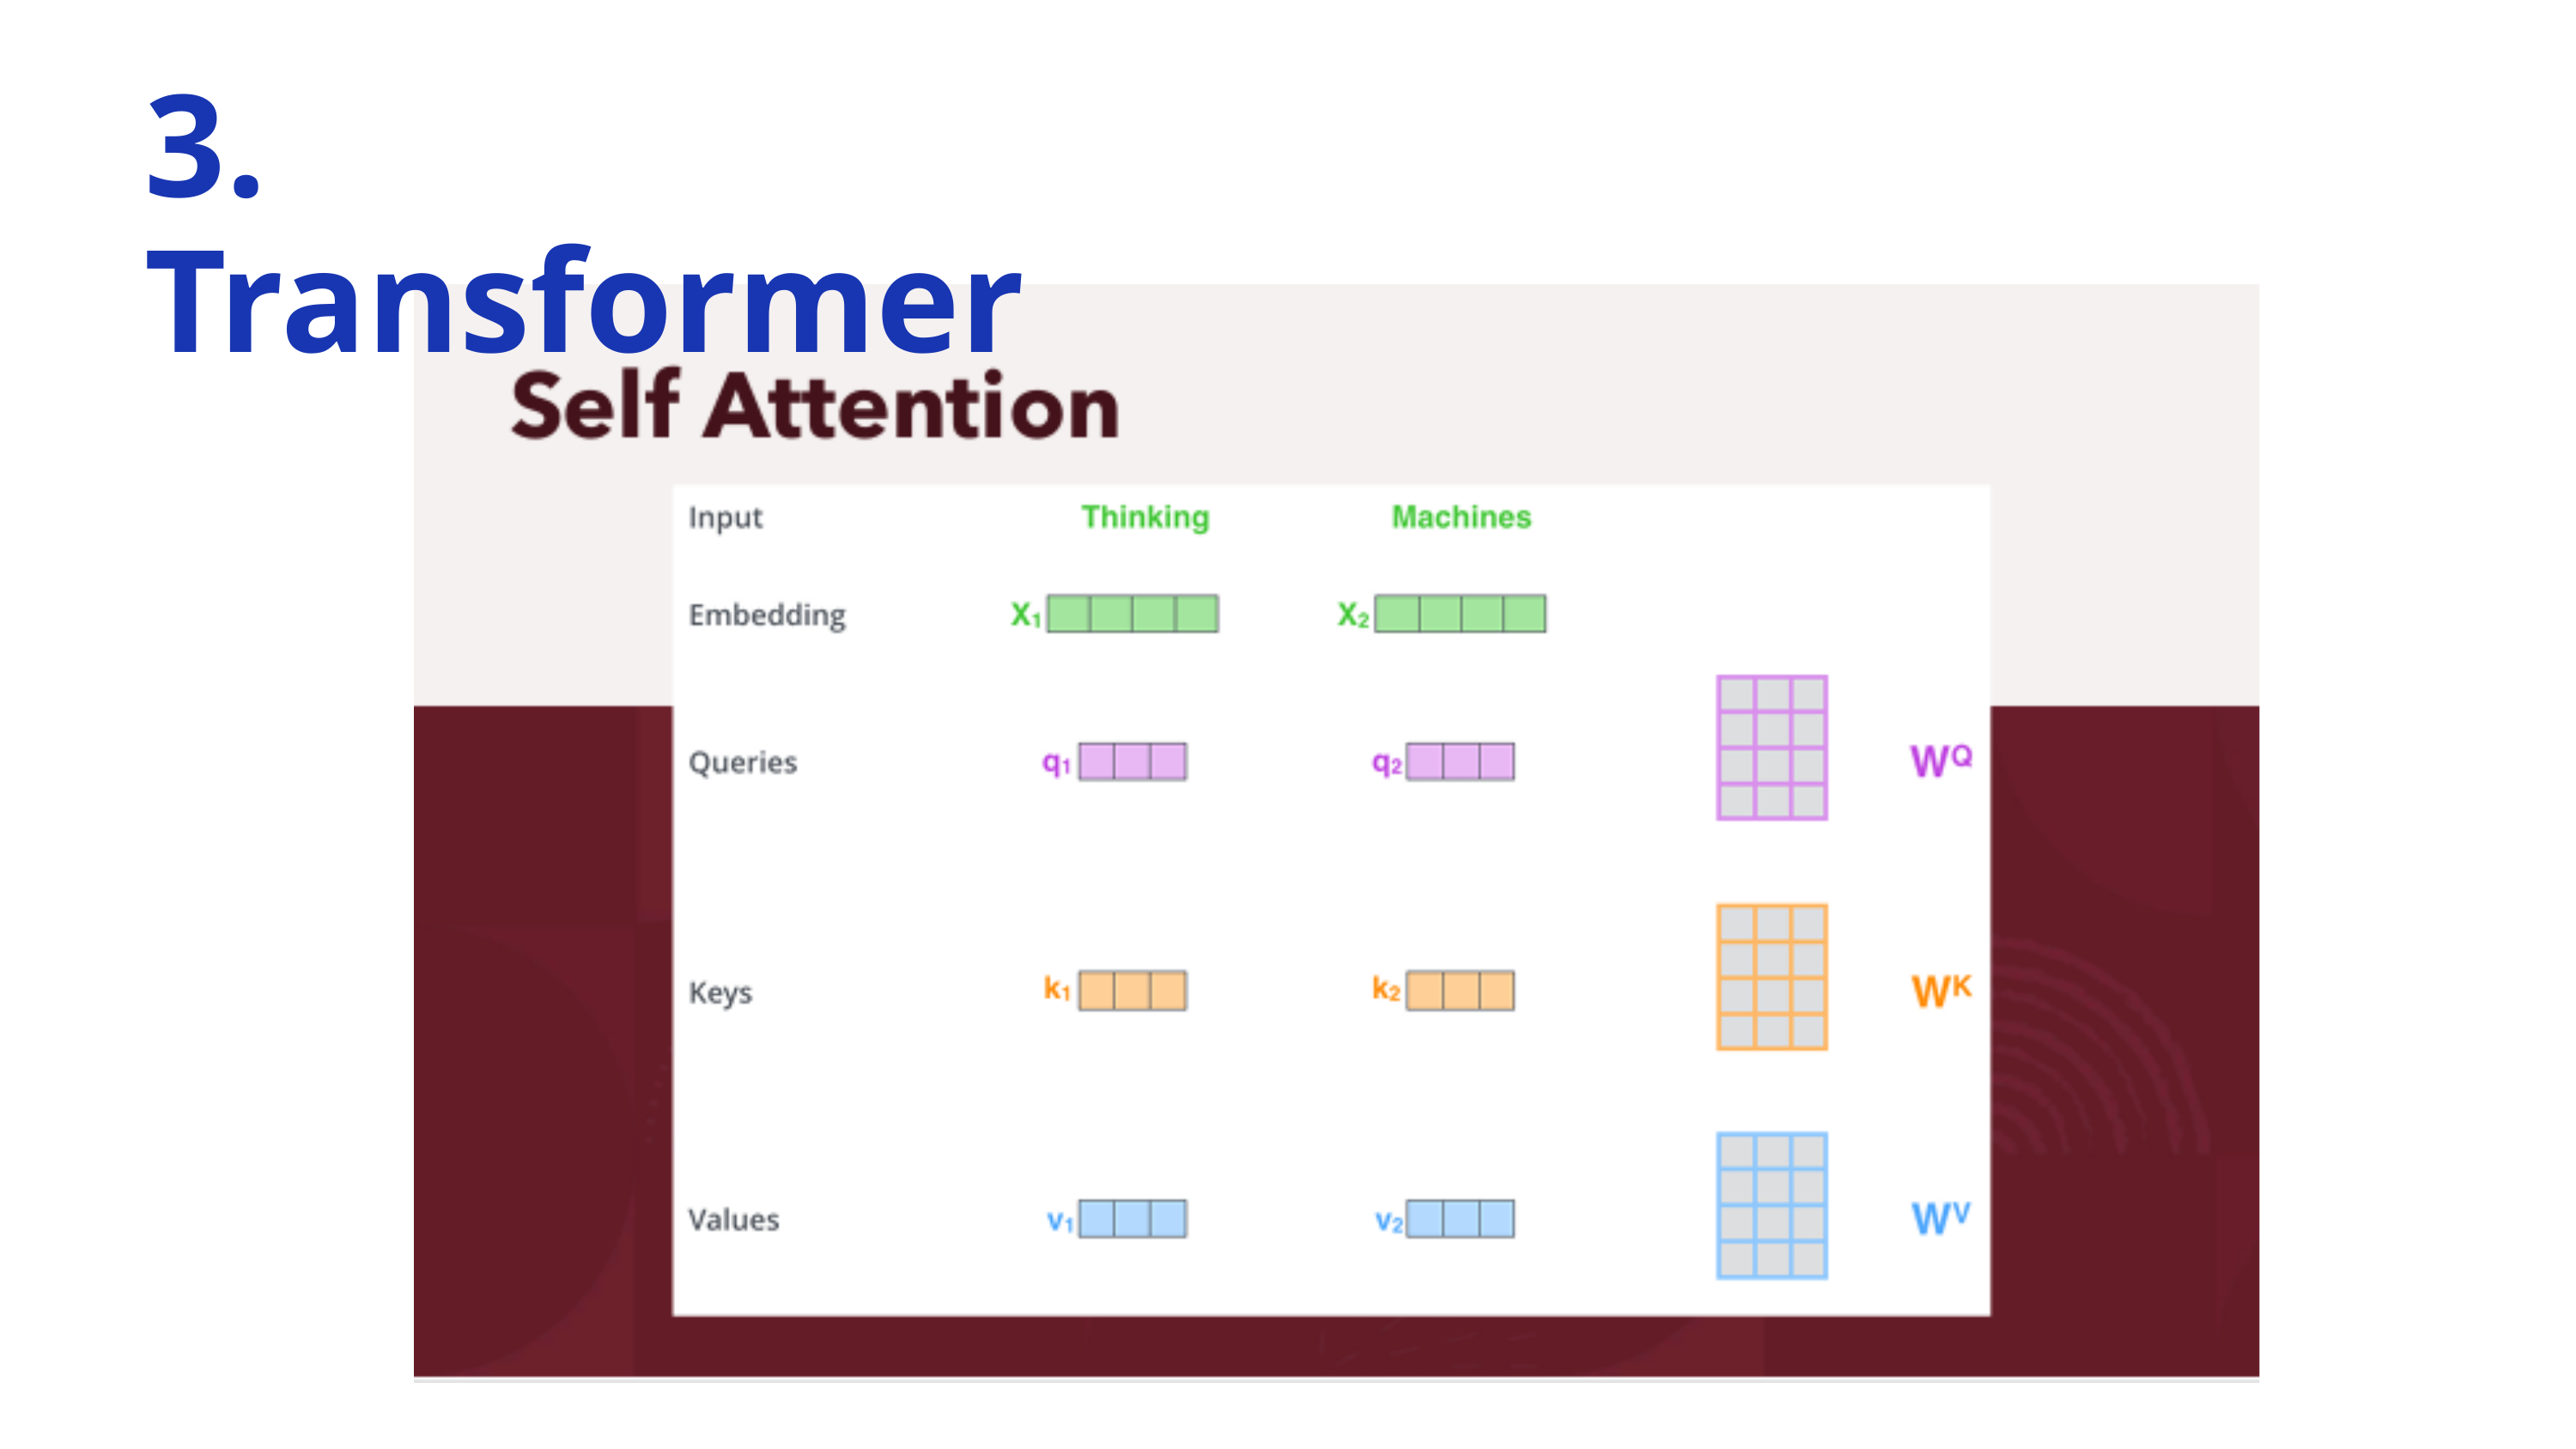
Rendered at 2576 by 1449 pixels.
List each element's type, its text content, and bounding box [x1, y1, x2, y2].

text_box 3. Transformer [144, 69, 1114, 381]
text_box [414, 284, 2260, 1384]
